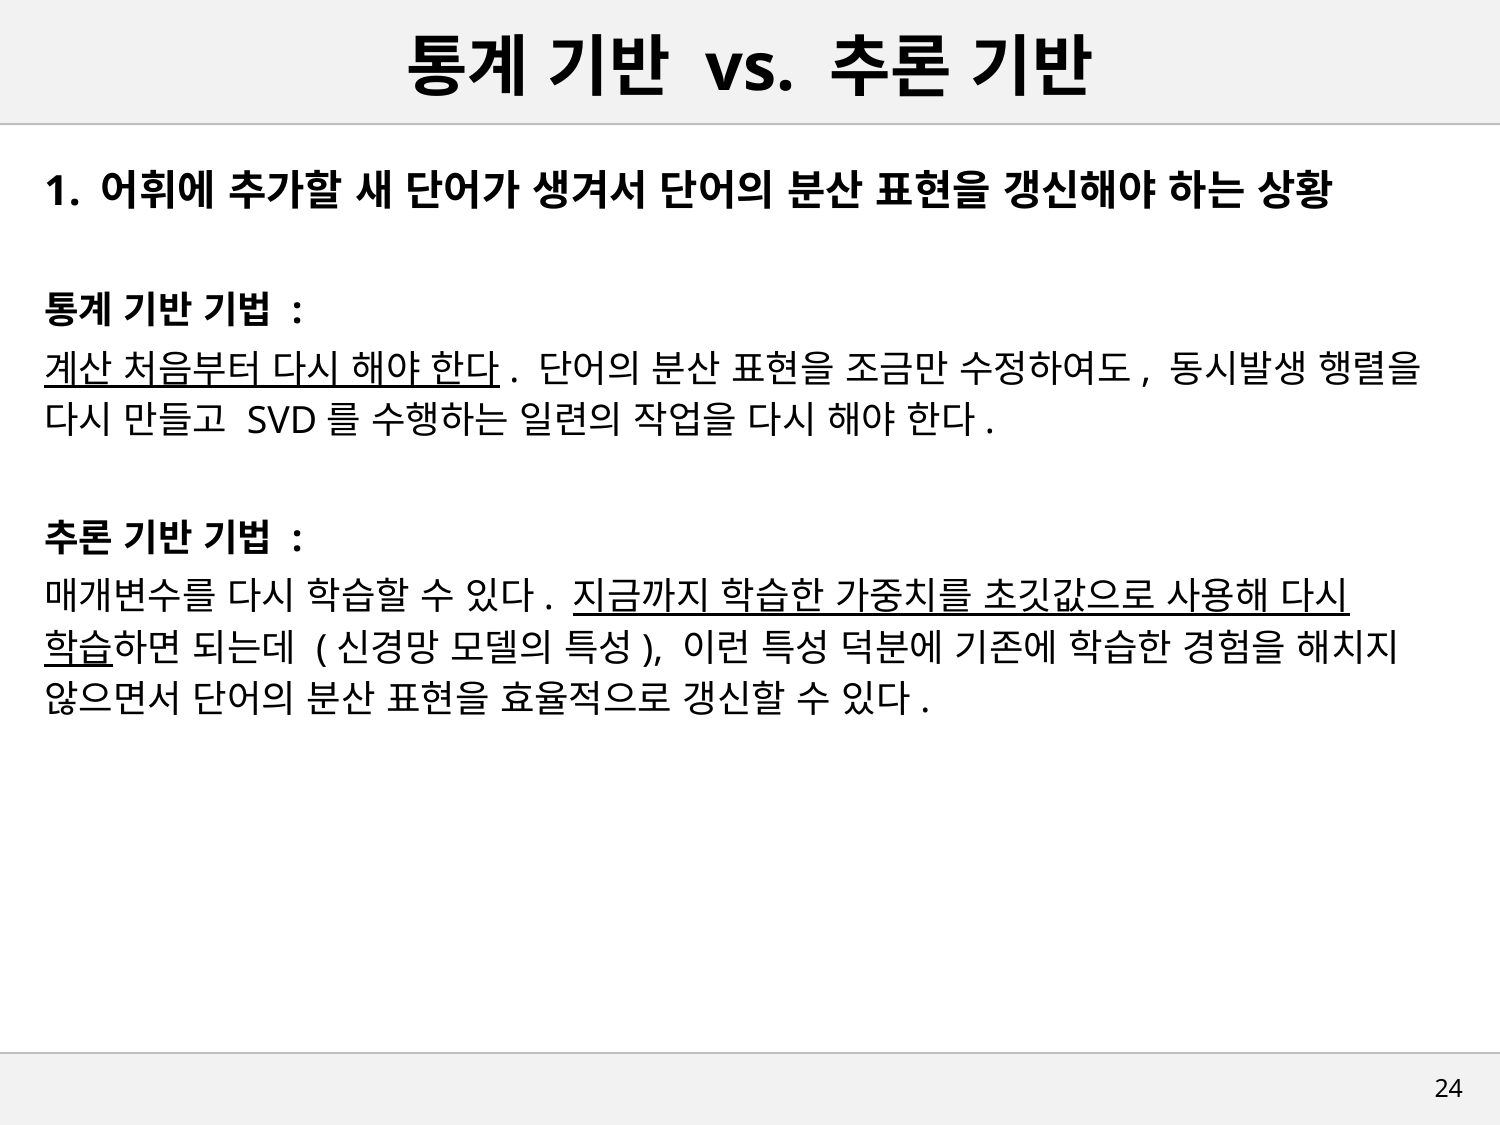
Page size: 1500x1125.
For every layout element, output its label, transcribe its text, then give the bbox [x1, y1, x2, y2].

list 어휘에 추가할 새 단어가 생겨서 단어의 분산 표현을 갱신해야 하는 상황 통계 기반 기법 : 계산 처음부터 다시 해야 한다. 단어의 분산 표현을 조금만 수정하여도, 동시발생 행렬을 다시 만들고 SVD를 수행하는 일련의 작업을 다시 해야 한다. 추론 기반 기법 : 매개변수를 다시 학습할 수 있다. 지금까지 학습한 가중치를 초깃값으로 사용해 다시 학습하면 되는데 (신경망 모델의 특성), 이런 특성 덕분에 기존에 학습한 경험을 해치지 않으면서 단어의 분산 표현을 효율적으로 갱신할 수 있다. [29, 149, 1471, 1024]
title 통계 기반 vs. 추론 기반 [0, 26, 1500, 101]
slide_number 23 [1163, 1063, 1478, 1117]
